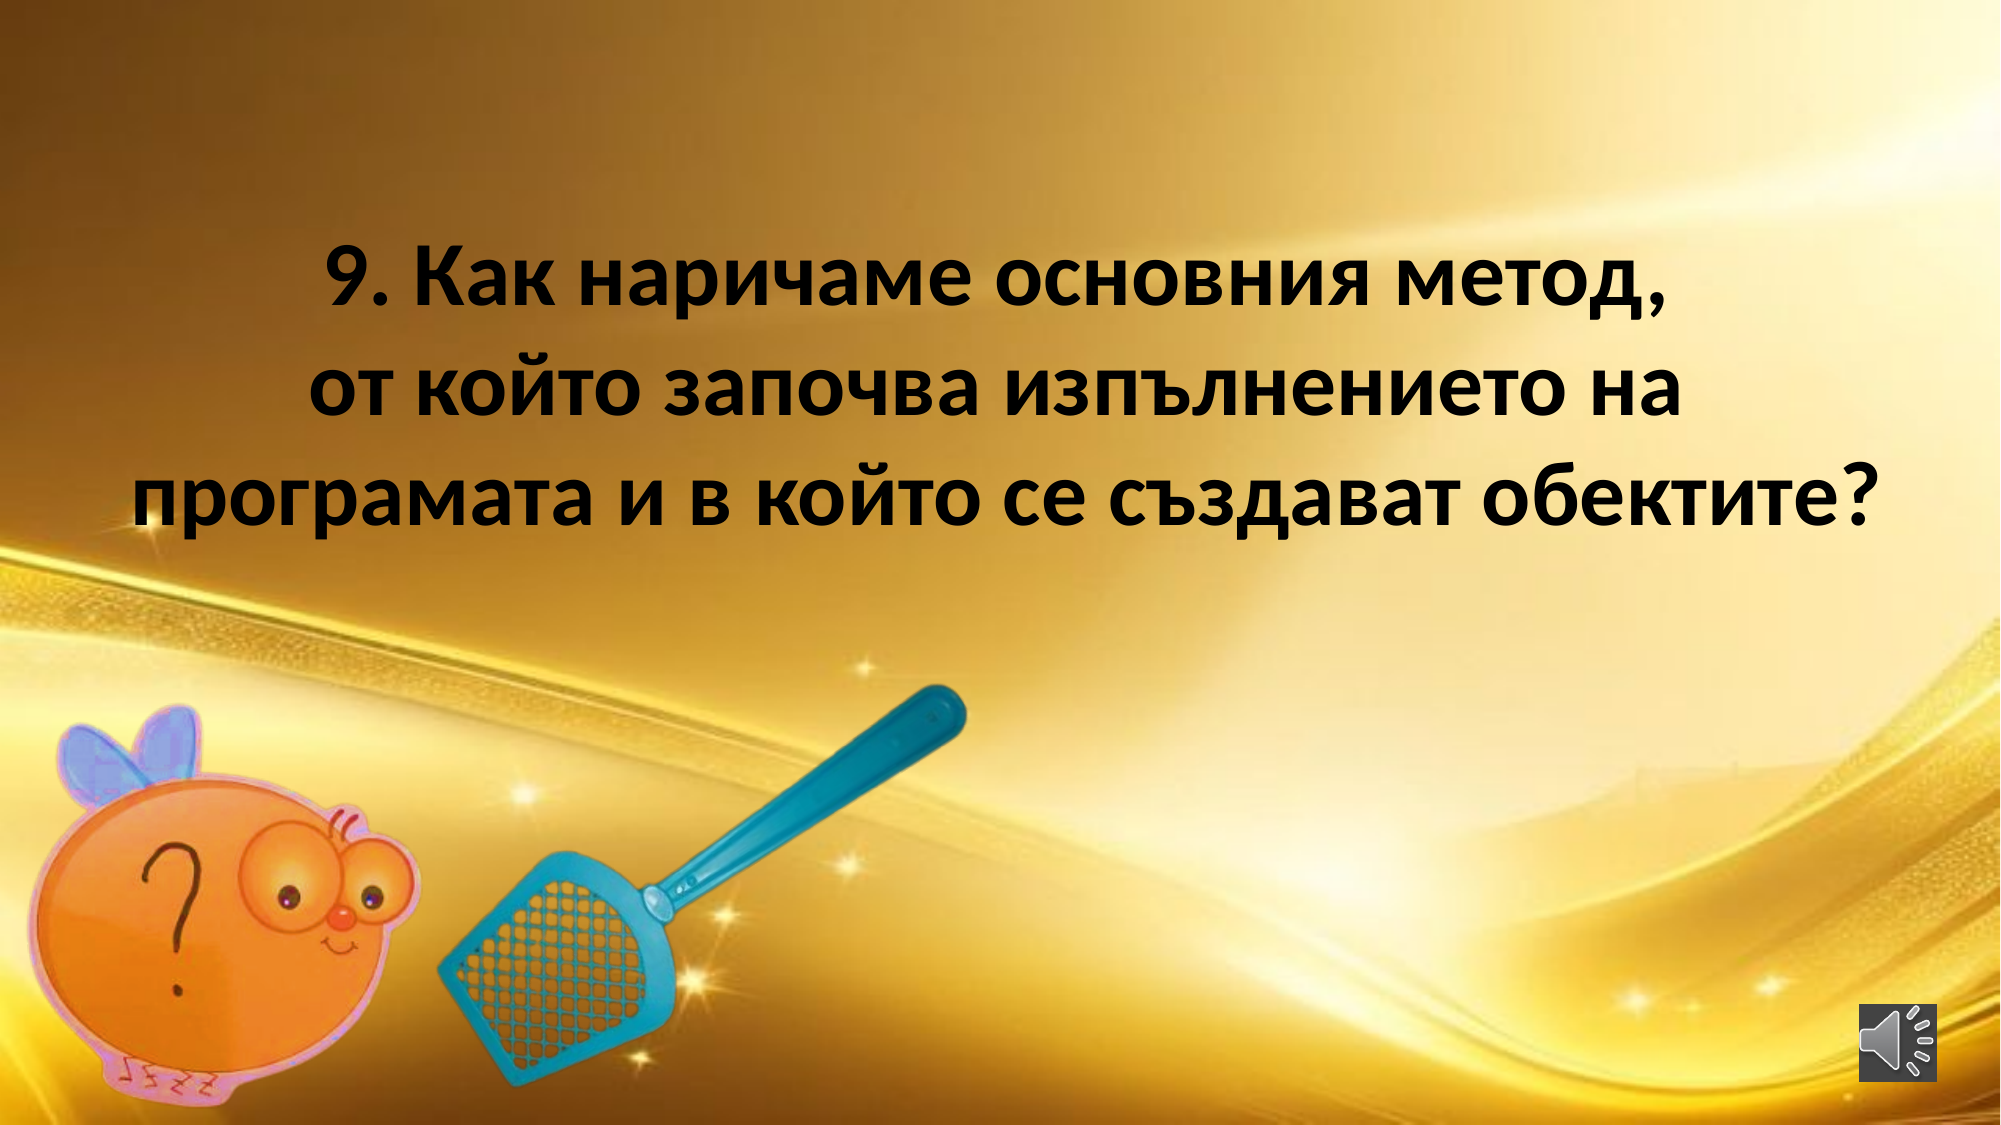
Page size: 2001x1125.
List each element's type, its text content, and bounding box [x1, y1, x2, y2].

text_box 9. Как наричаме основния метод, от който започва изпълнението на програмата и в който се създават обектите? [108, 206, 1907, 551]
picture [0, 0, 2001, 1125]
